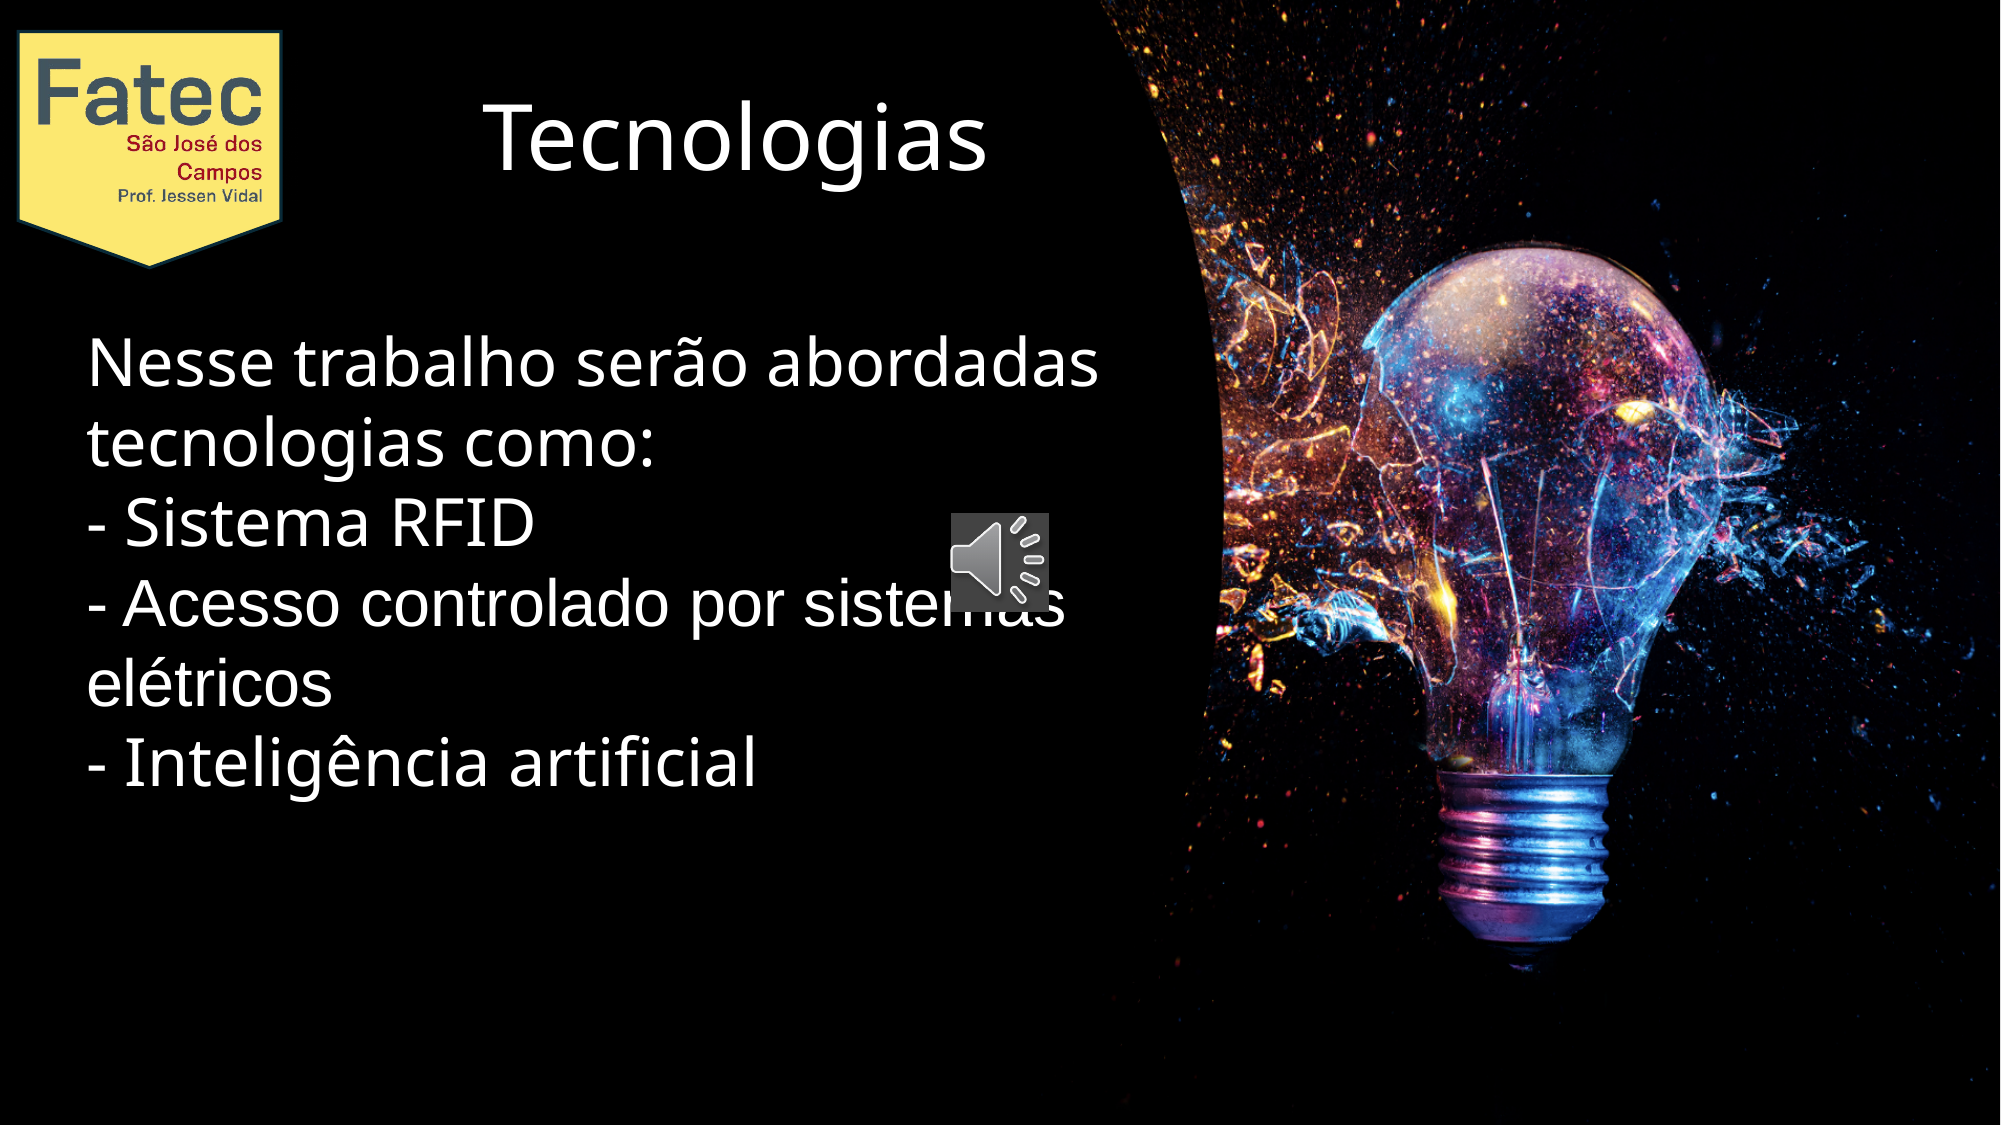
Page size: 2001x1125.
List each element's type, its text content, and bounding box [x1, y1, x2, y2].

picture [0, 0, 2001, 1125]
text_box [0, 31, 300, 269]
text_box Nesse trabalho serão abordadas tecnologias como: - Sistema RFID - Acesso controlado por sistemas elétricos - Inteligência artificial [71, 312, 1299, 807]
title Tecnologias [300, 31, 1192, 249]
